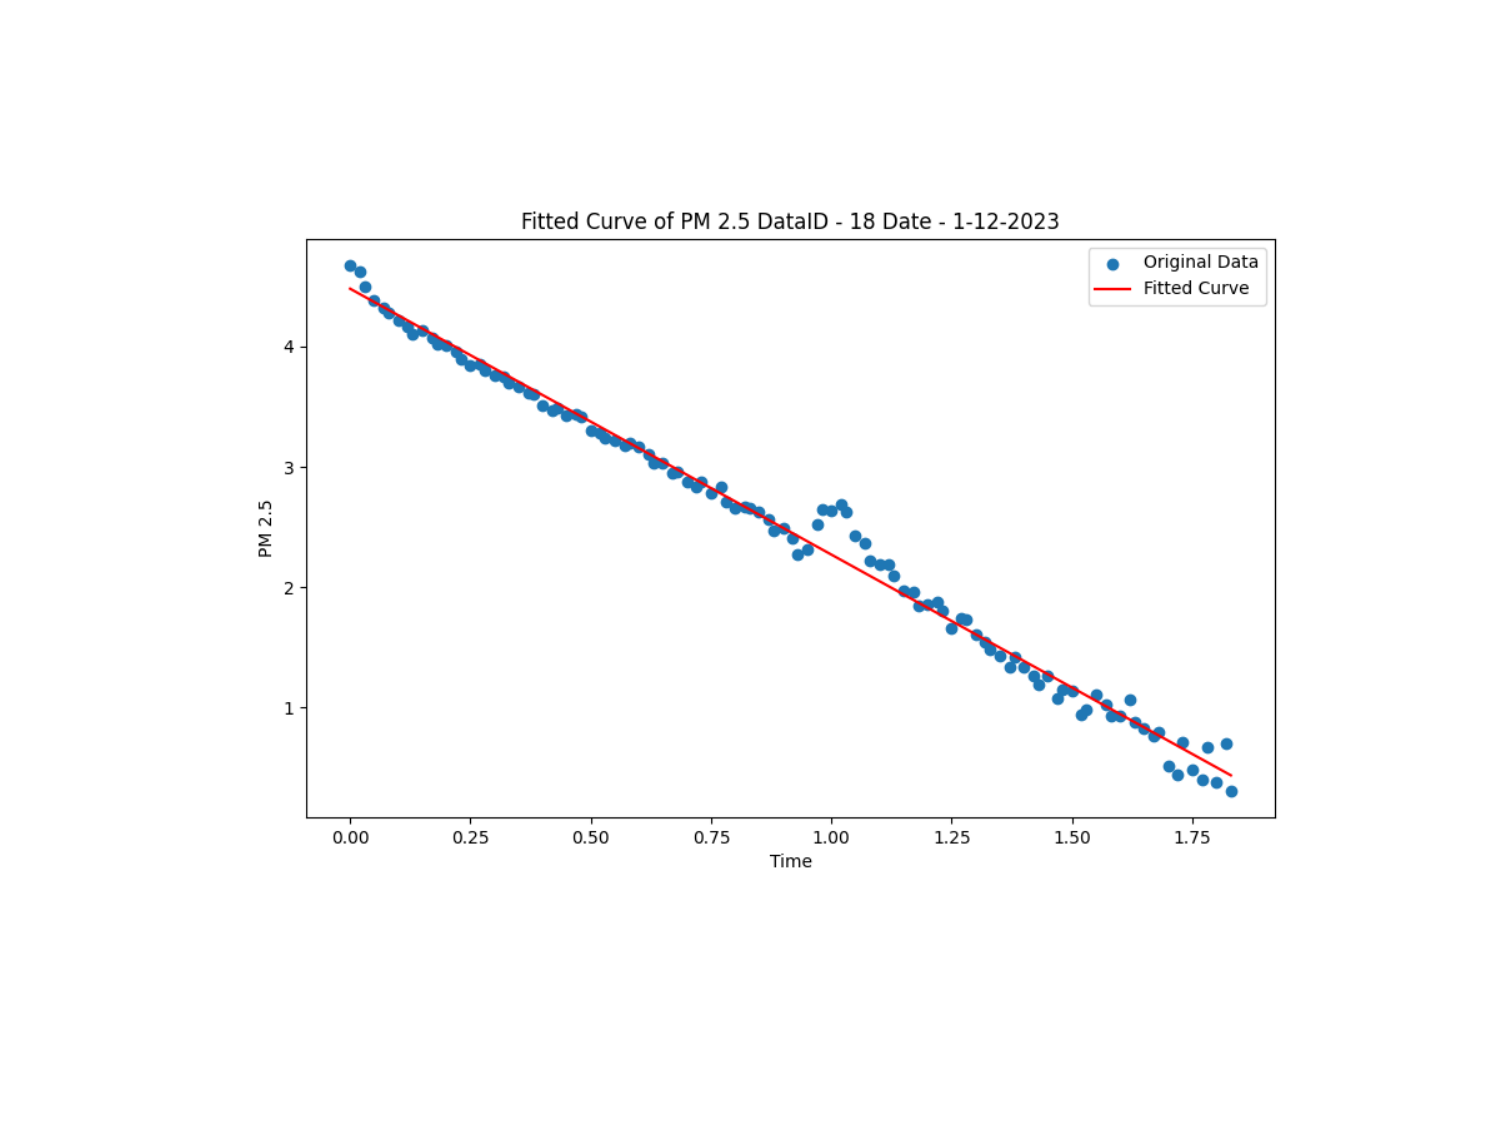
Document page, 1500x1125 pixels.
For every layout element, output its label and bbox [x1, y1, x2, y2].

picture [149, 149, 1401, 901]
